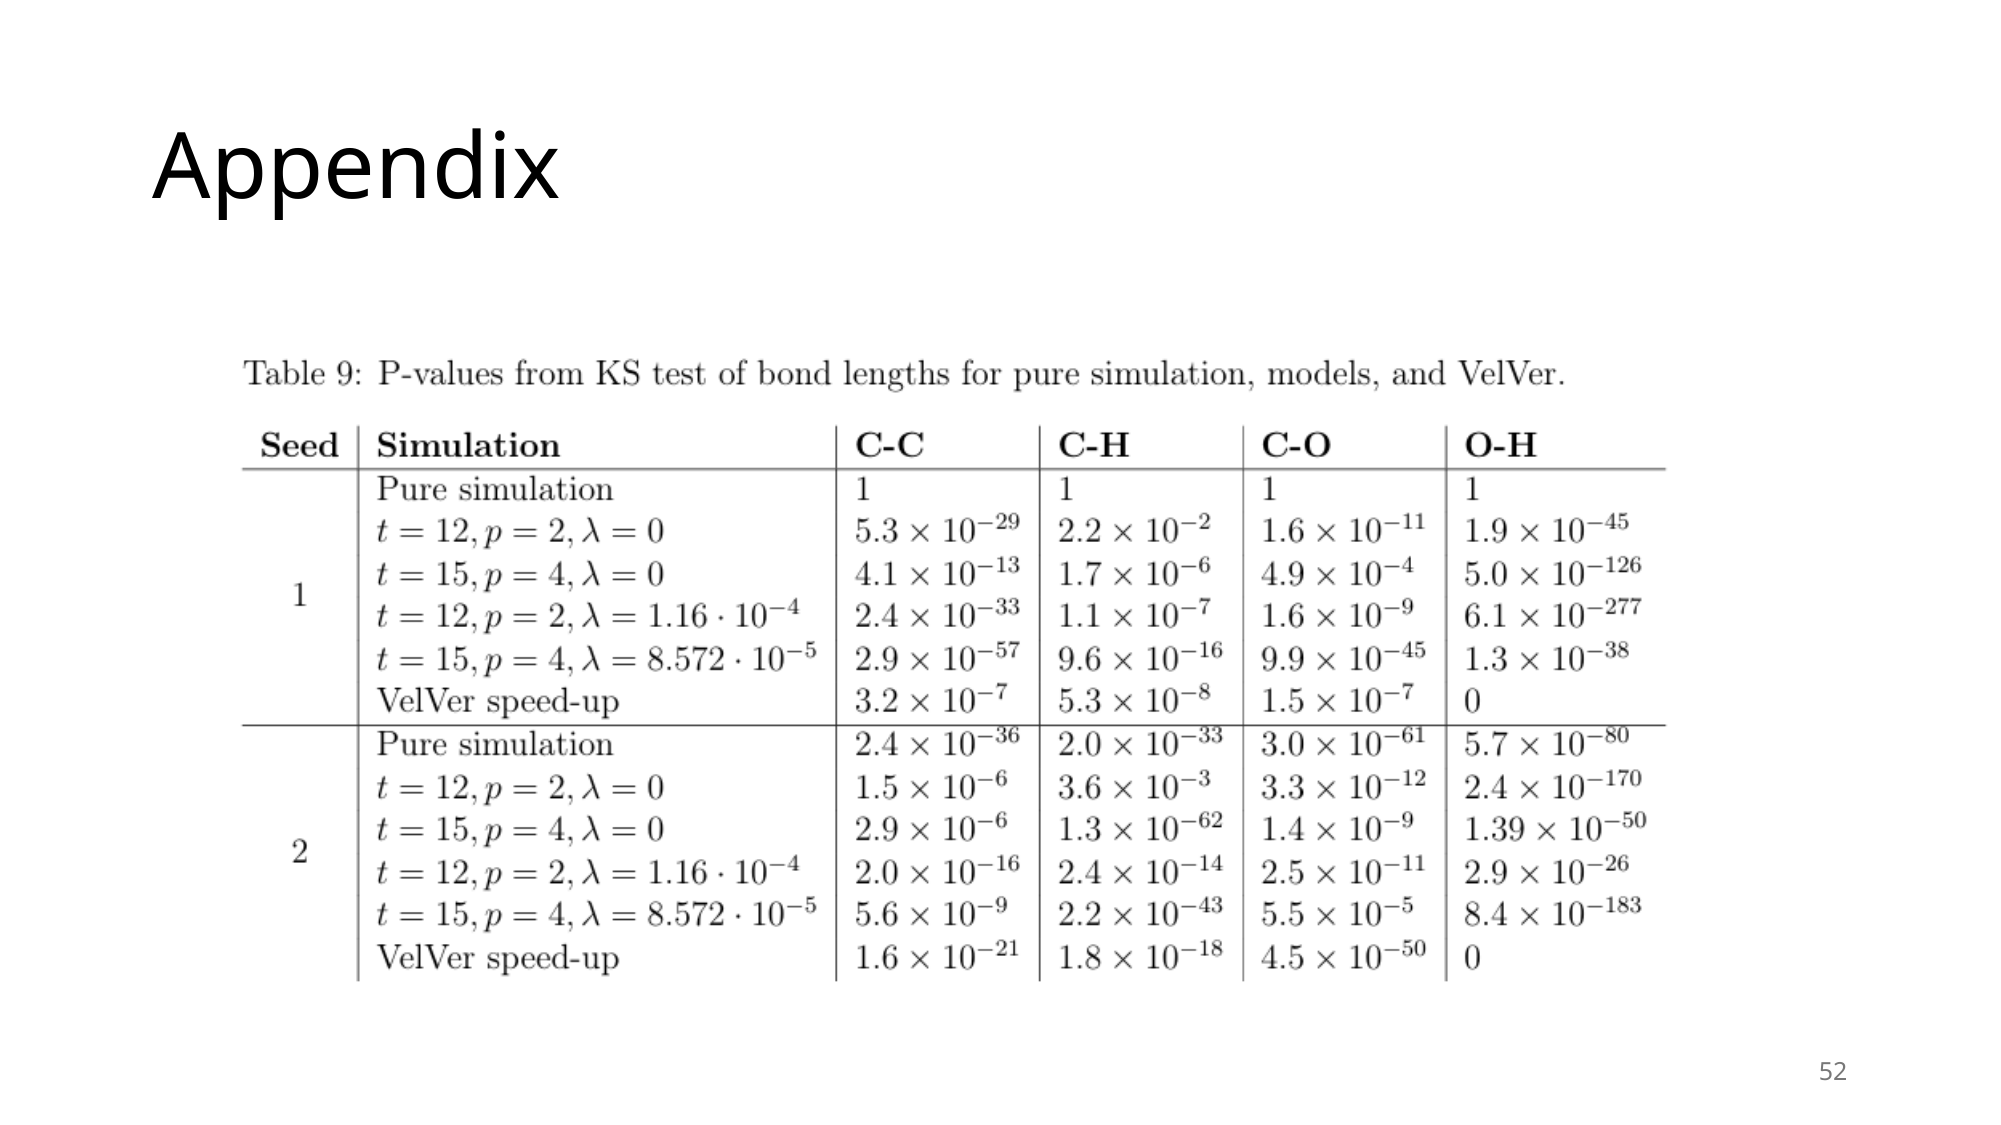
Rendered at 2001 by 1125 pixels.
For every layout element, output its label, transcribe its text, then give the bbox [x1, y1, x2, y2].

slide_number 52 [1412, 1042, 1863, 1103]
title Appendix [137, 59, 1863, 278]
picture [221, 335, 1677, 997]
